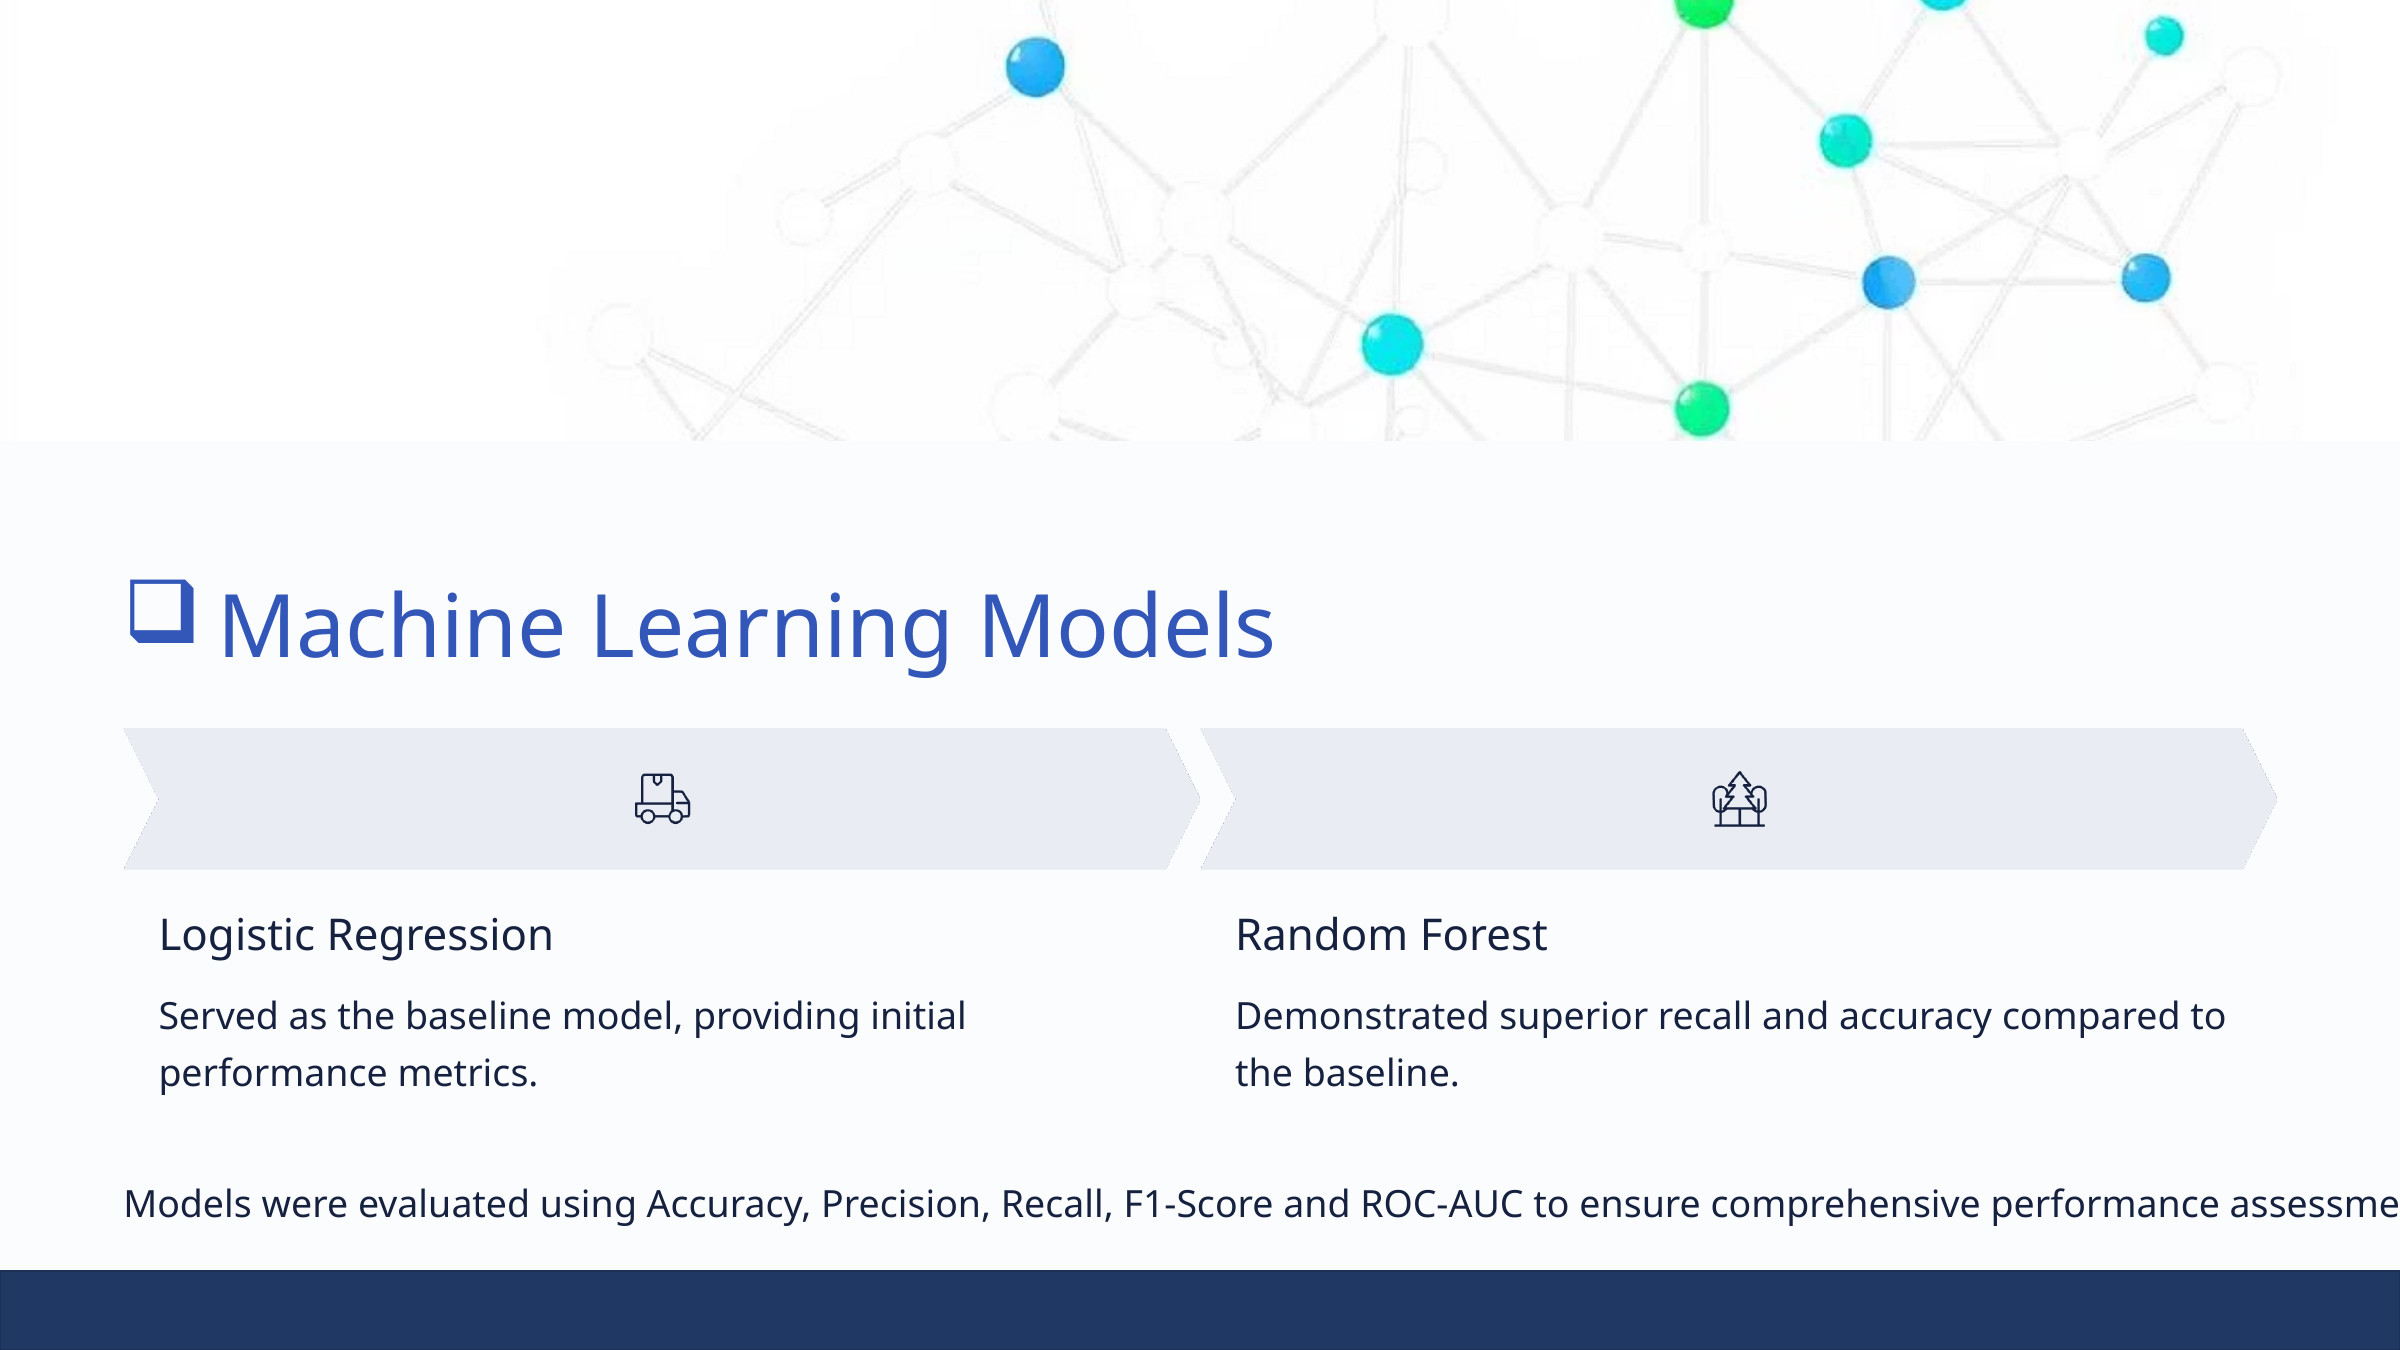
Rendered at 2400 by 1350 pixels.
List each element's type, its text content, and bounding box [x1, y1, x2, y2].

picture [123, 728, 2277, 870]
text_box Logistic Regression [158, 904, 600, 960]
text_box Models were evaluated using Accuracy, Precision, Recall, F1-Score and ROC-AUC to ensure comprehensive performance assessment. [123, 1168, 2277, 1226]
text_box Machine Learning Models [123, 565, 1217, 676]
text_box Demonstrated superior recall and accuracy compared to the baseline. [1235, 980, 2242, 1094]
text_box [0, 1270, 2400, 1350]
picture [0, 0, 2400, 441]
text_box Random Forest [1235, 904, 1676, 960]
text_box Served as the baseline model, providing initial performance metrics. [158, 980, 1165, 1094]
